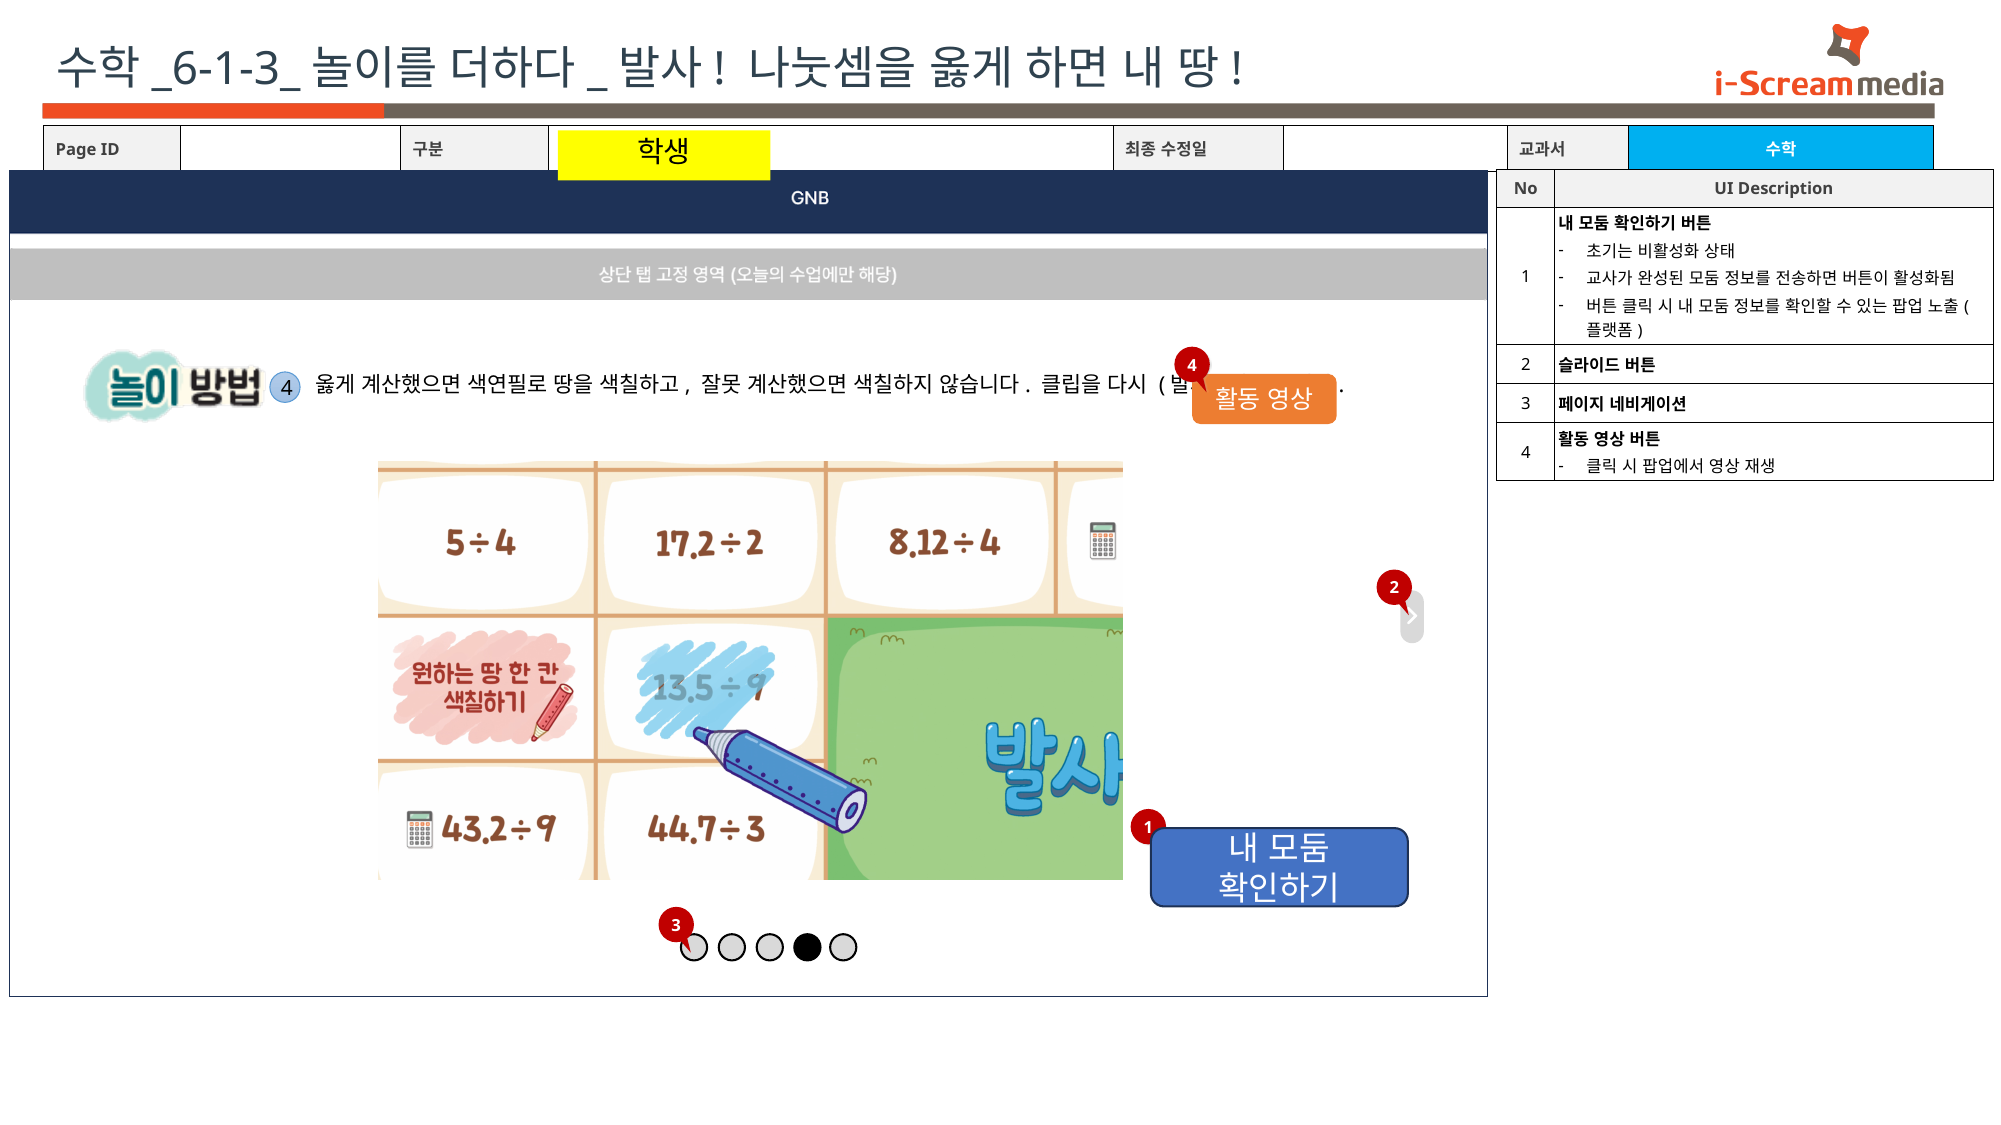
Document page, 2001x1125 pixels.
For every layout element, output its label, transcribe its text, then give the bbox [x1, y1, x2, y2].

text_box 학생 [557, 130, 771, 181]
table_header No [1497, 170, 1554, 207]
table_cell 활동 영상 버튼 클릭 시 팝업에서 영상 재생 [1555, 423, 1993, 480]
picture [1715, 23, 1944, 96]
table_cell 슬라이드 버튼 [1555, 345, 1993, 383]
text_box 3 [657, 905, 695, 944]
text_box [269, 356, 1377, 403]
text_box 1 [1129, 807, 1168, 846]
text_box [680, 934, 857, 961]
table_cell 2 [1497, 345, 1554, 383]
title 수학_6-1-3_놀이를 더하다_발사! 나눗셈을 옳게 하면 내 땅! [41, 44, 1683, 95]
text_box 활동 영상 [1191, 403, 1338, 426]
table_cell 4 [1497, 423, 1554, 480]
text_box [1400, 590, 1424, 644]
text_box 4 [1175, 345, 1209, 356]
text_box 2 [1375, 568, 1414, 607]
table_cell 3 [1497, 384, 1554, 422]
picture [10, 171, 1487, 996]
table_cell 1 [1497, 208, 1554, 344]
text_box 내 모둠 확인하기 [1149, 827, 1409, 908]
table_header UI Description [1555, 170, 1993, 207]
table_cell 페이지 네비게이션 [1555, 384, 1993, 422]
table_cell 내 모둠 확인하기 버튼 초기는 비활성화 상태 교사가 완성된 모둠 정보를 전송하면 버튼이 활성화됨 버튼 클릭 시 내 모둠 정보를 확인할 수 있는 팝업 노출(플랫폼) [1555, 208, 1993, 344]
